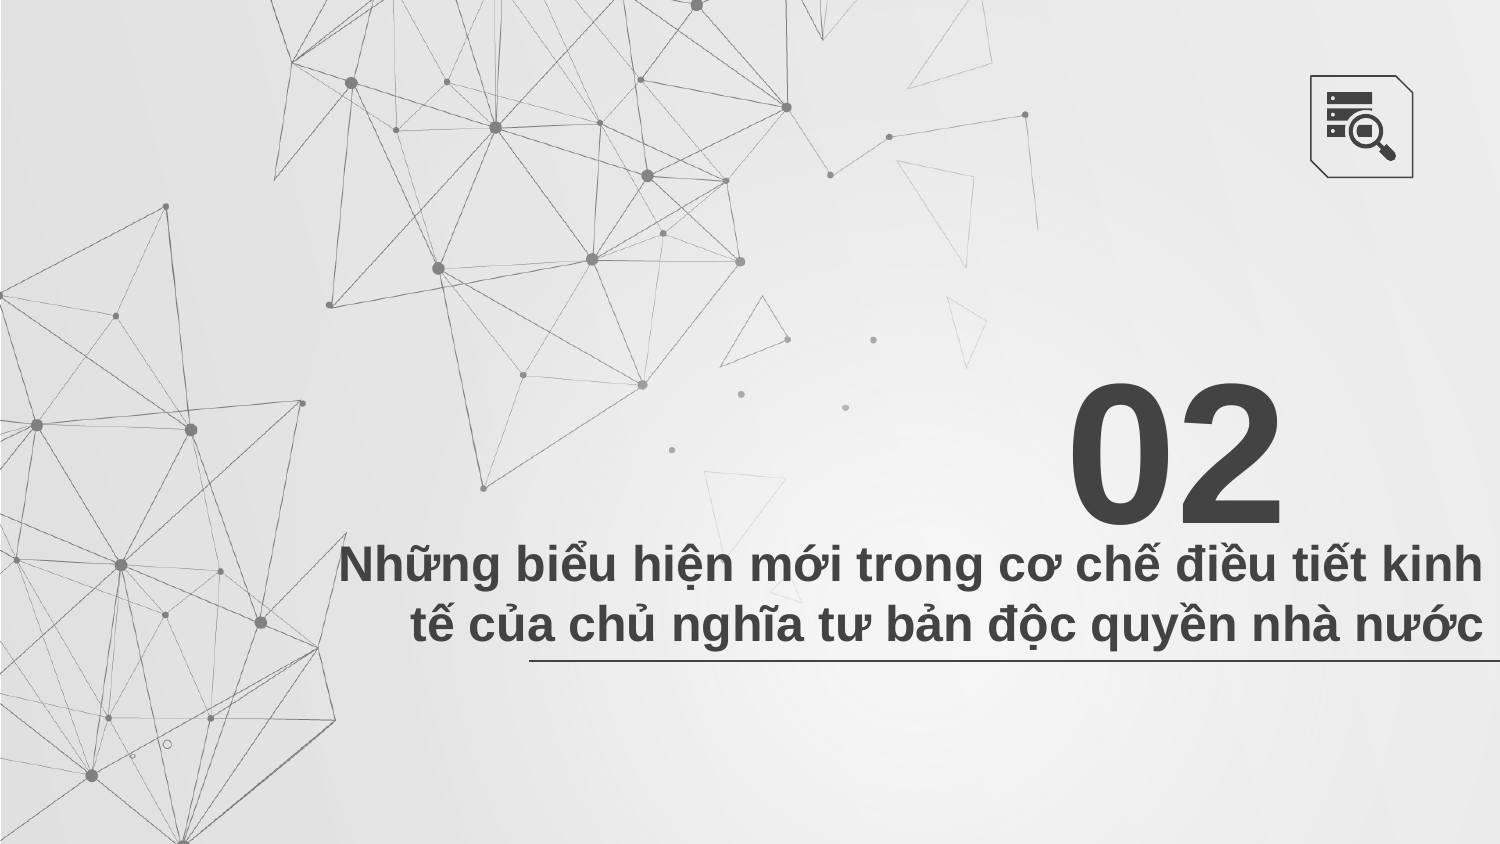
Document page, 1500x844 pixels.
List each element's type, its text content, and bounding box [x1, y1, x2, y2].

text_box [1326, 91, 1397, 162]
title 02 [814, 381, 1304, 505]
text_box [1310, 76, 1413, 178]
picture [0, 0, 1500, 844]
title Những biểu hiện mới trong cơ chế điều tiết kinh tế của chủ nghĩa tư bản độc quyền nhà nước [285, 434, 1500, 750]
